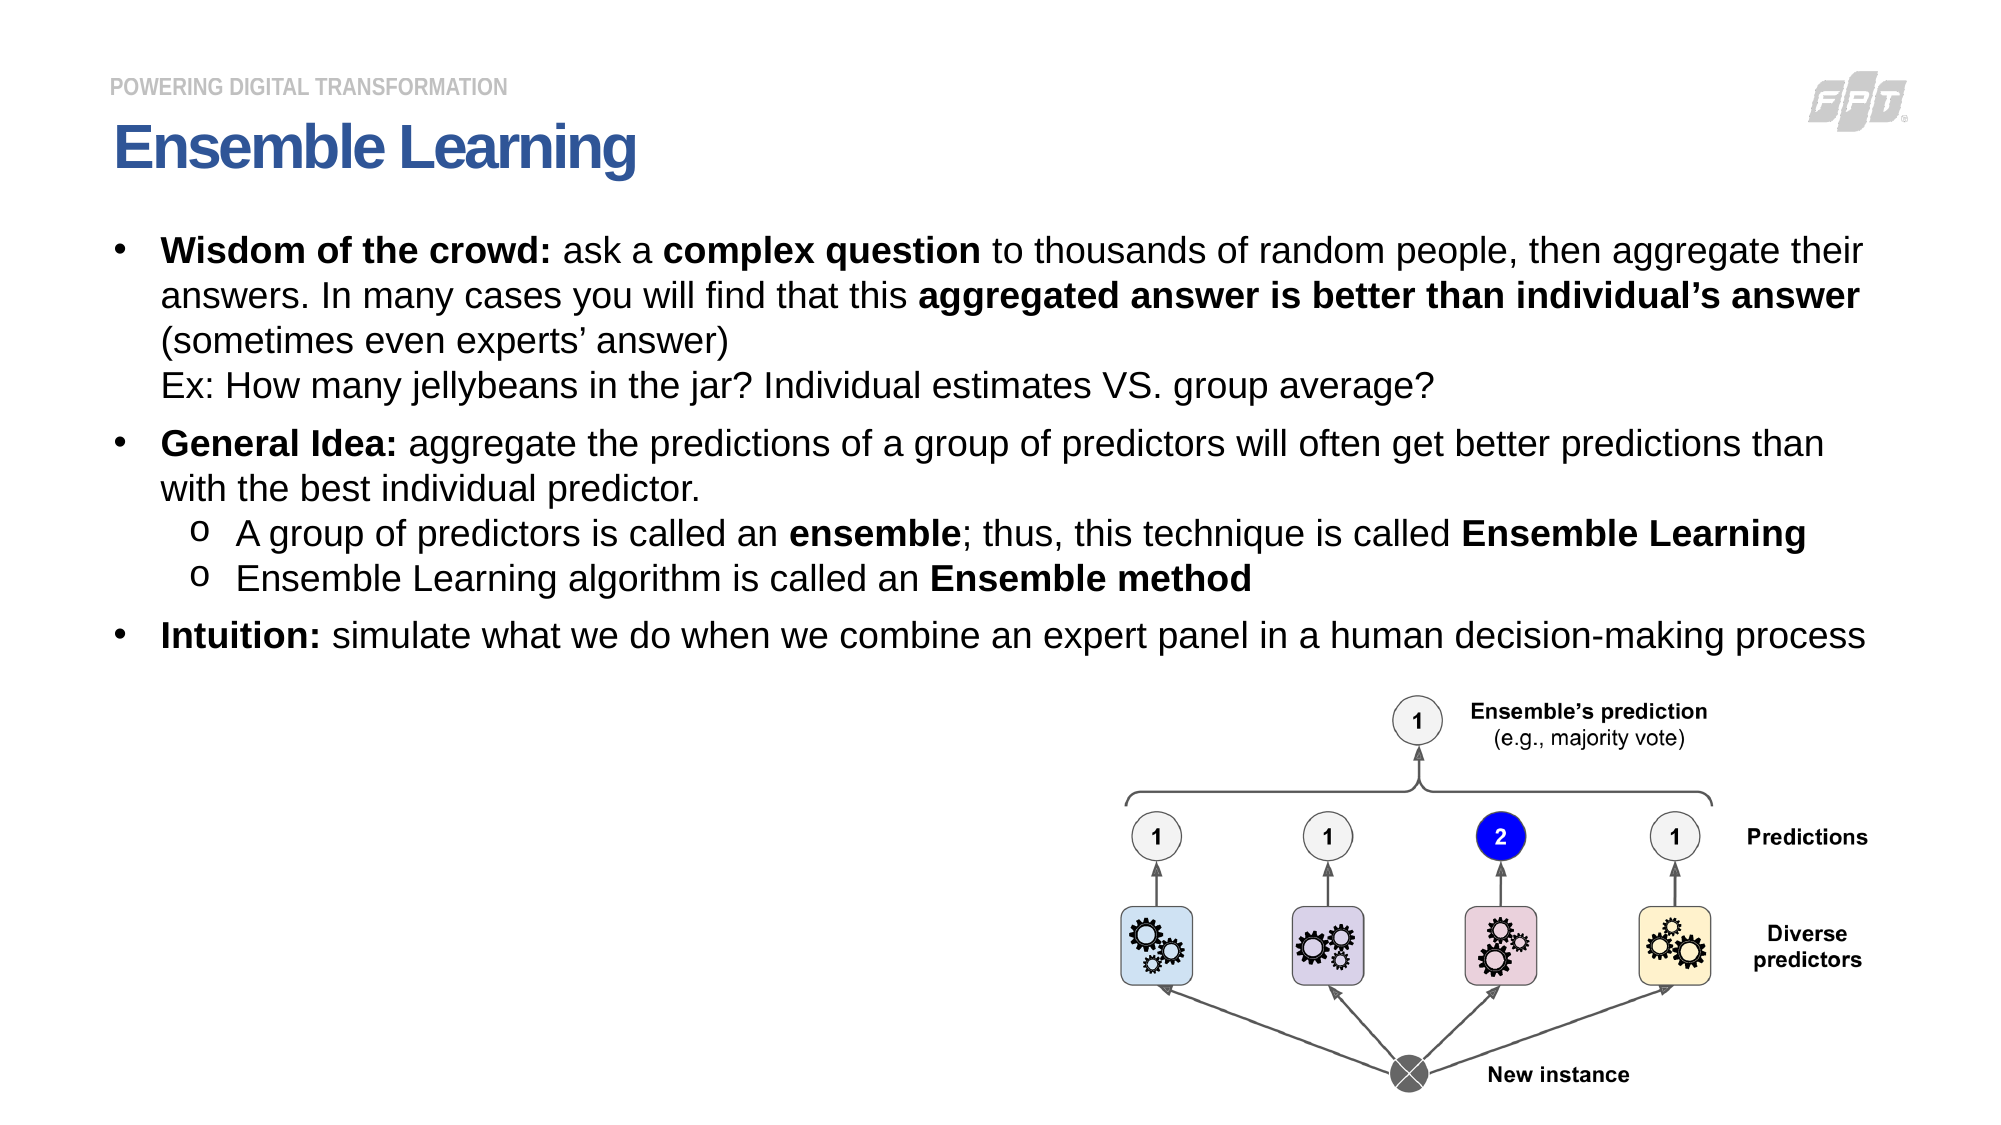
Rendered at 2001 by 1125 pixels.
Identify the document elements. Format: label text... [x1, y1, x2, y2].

picture [1115, 692, 1870, 1096]
text_box Wisdom of the crowd: ask a complex question to thousands of random people, then aggregate their answers. In many cases you will find that this aggregated answer is better than individual’s answer (sometimes even experts’ answer) Ex: How many jellybeans in the jar? Individual estimates VS. group average? General Idea: aggregate the predictions of a group of predictors will often get better predictions than with the best individual predictor. A group of predictors is called an ensemble; thus, this technique is called Ensemble Learning Ensemble Learning algorithm is called an Ensemble method Intuition: simulate what we do when we combine an expert panel in a human decision-making process [98, 218, 1901, 664]
list Ensemble Learning [98, 106, 1901, 185]
